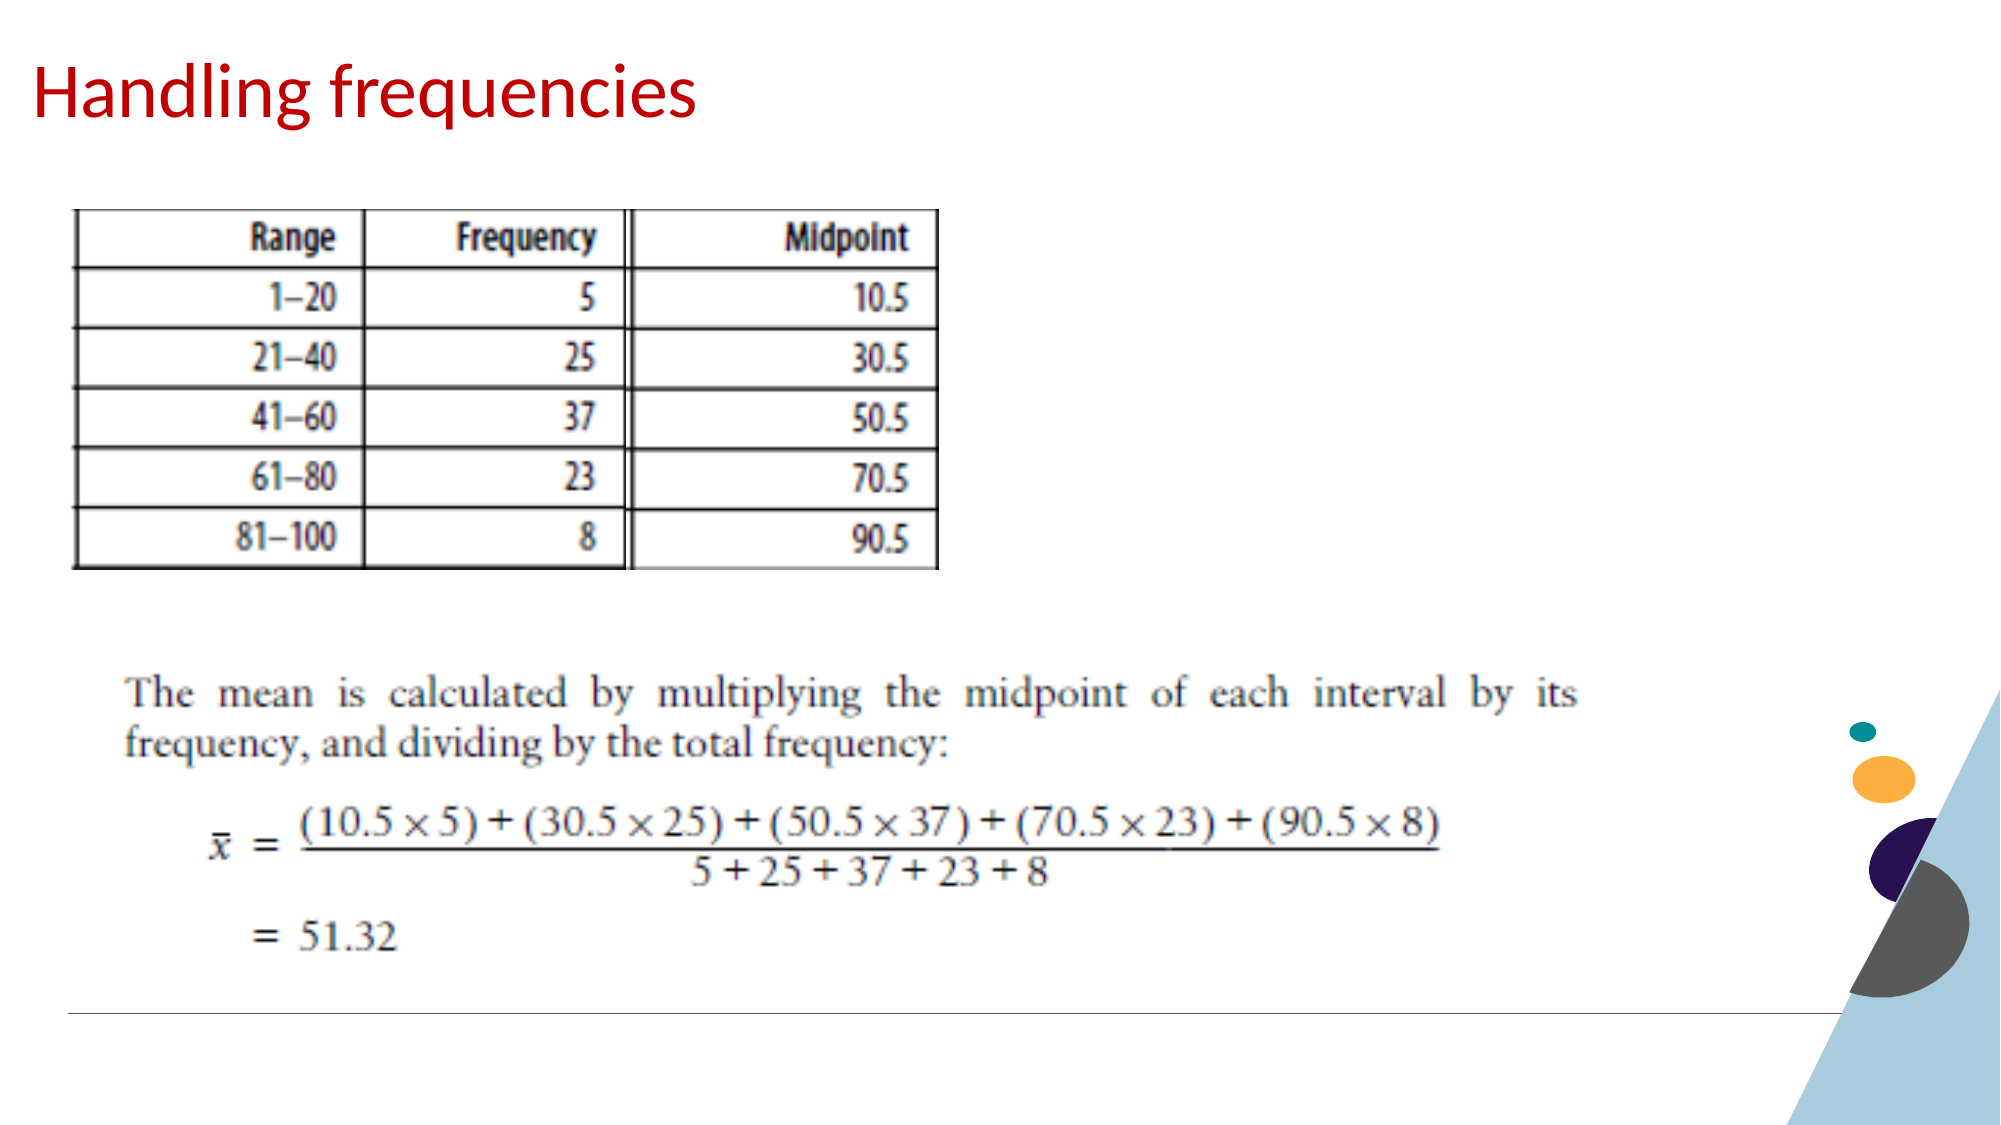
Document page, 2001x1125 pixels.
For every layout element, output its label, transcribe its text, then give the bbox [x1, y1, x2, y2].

picture [93, 643, 1587, 976]
picture [67, 209, 940, 570]
title Handling frequencies [32, 58, 1925, 136]
